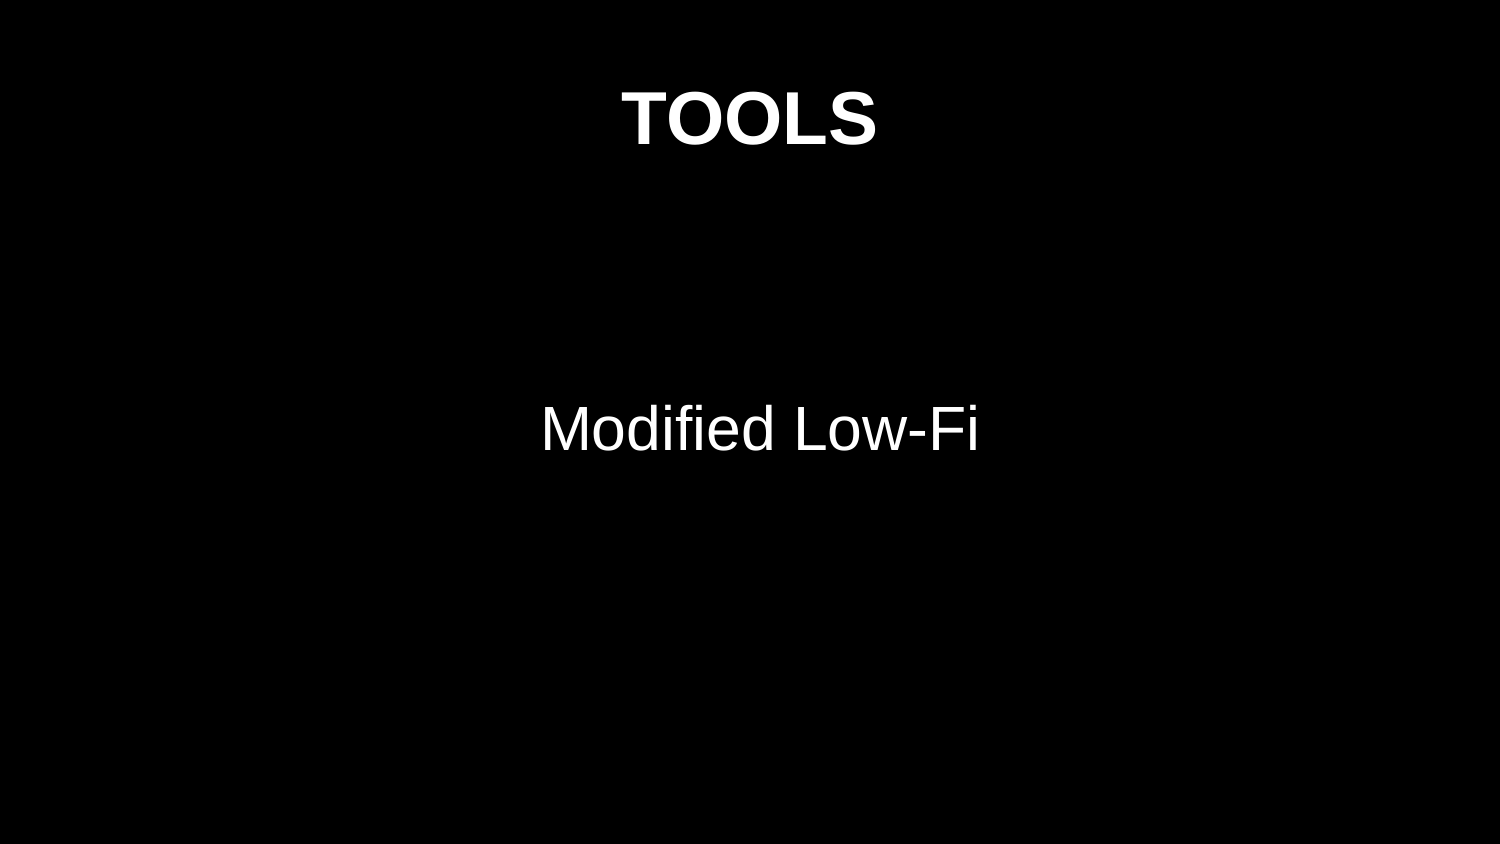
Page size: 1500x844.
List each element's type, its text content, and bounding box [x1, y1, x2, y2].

list Modified Low-Fi [75, 157, 1425, 769]
title TOOLS [75, 33, 1425, 157]
